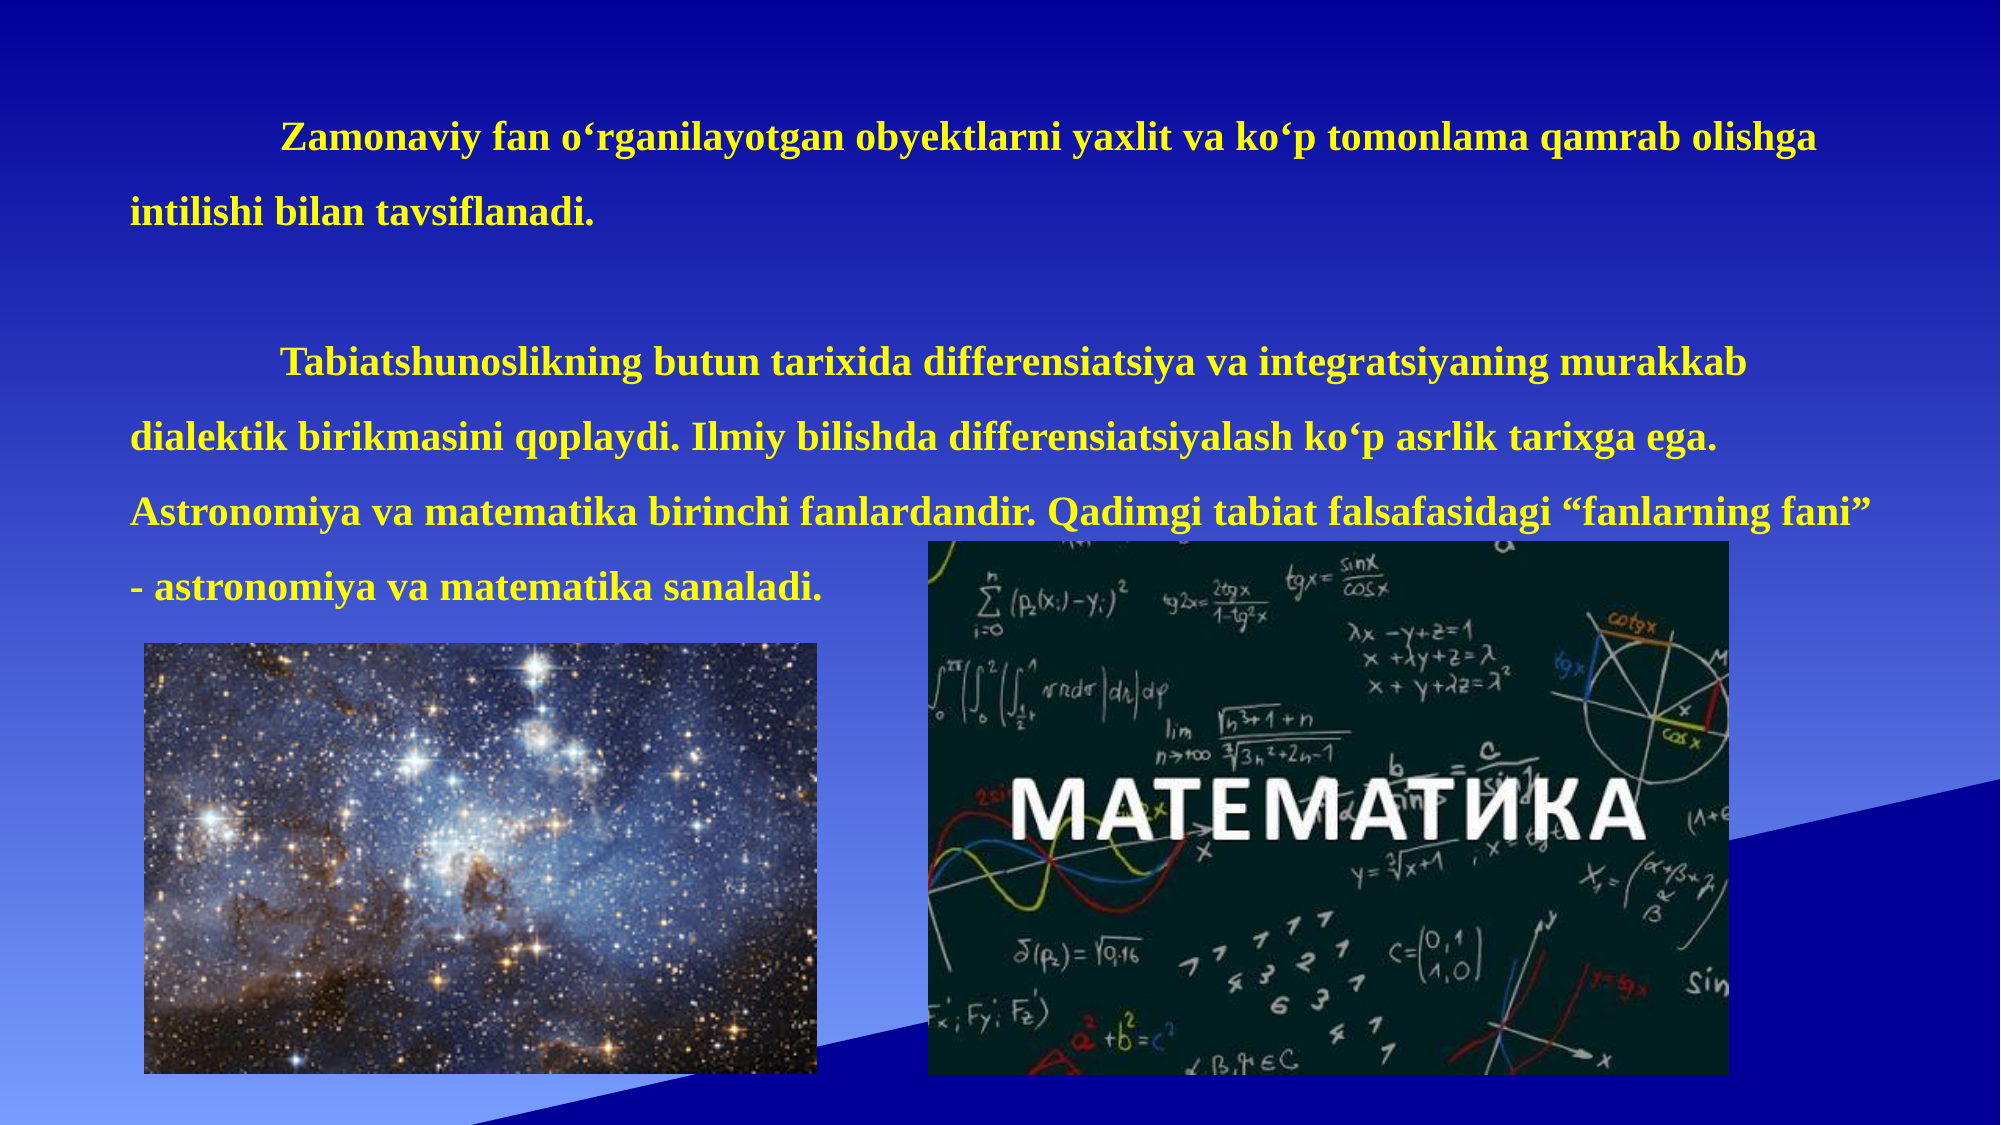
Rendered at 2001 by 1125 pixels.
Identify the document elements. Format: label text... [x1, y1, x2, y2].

picture [928, 541, 1729, 1075]
text_box Zamonaviy fan o‘rganilayotgan obyektlarni yaxlit va ko‘p tomonlama qamrab olishga intilishi bilan tavsiflanadi. Tabiatshunoslikning butun tarixida differensiatsiya va integratsiyaning murakkab dialektik birikmasini qoplaydi. Ilmiy bilishda differensiatsiyalash ko‘p asrlik tarixga ega. Astronomiya va matematika birinchi fanlardandir. Qadimgi tabiat falsafasidagi “fanlarning fani” - astronomiya va matematika sanaladi. [115, 76, 1891, 617]
picture [144, 643, 817, 1074]
